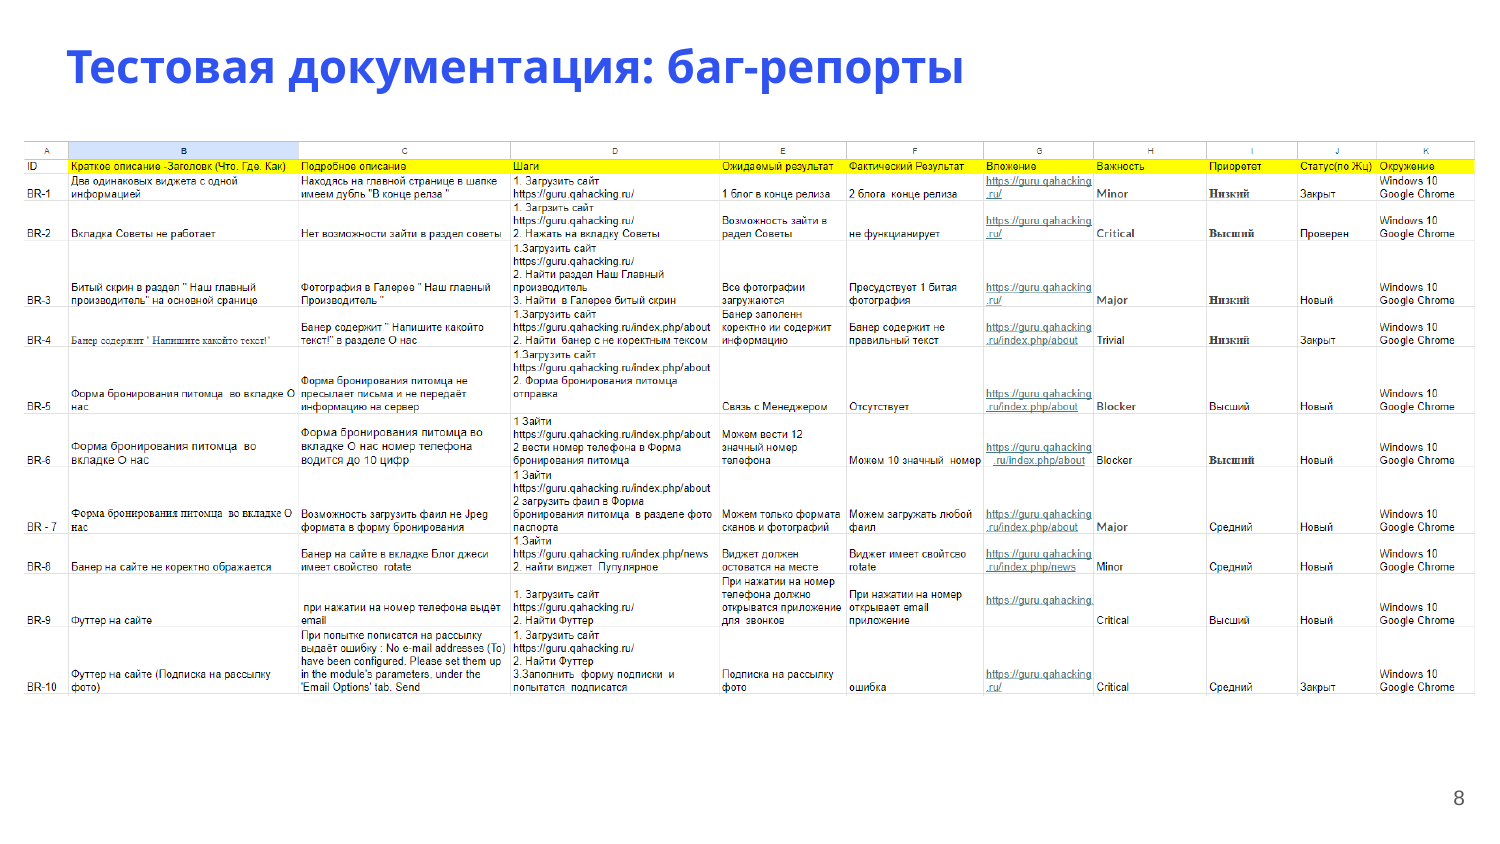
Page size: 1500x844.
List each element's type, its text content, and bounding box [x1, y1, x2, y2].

slide_number ‹#› [1424, 771, 1480, 824]
picture [24, 141, 1476, 696]
title Тестовая документация: баг-репорты [51, 23, 1449, 117]
